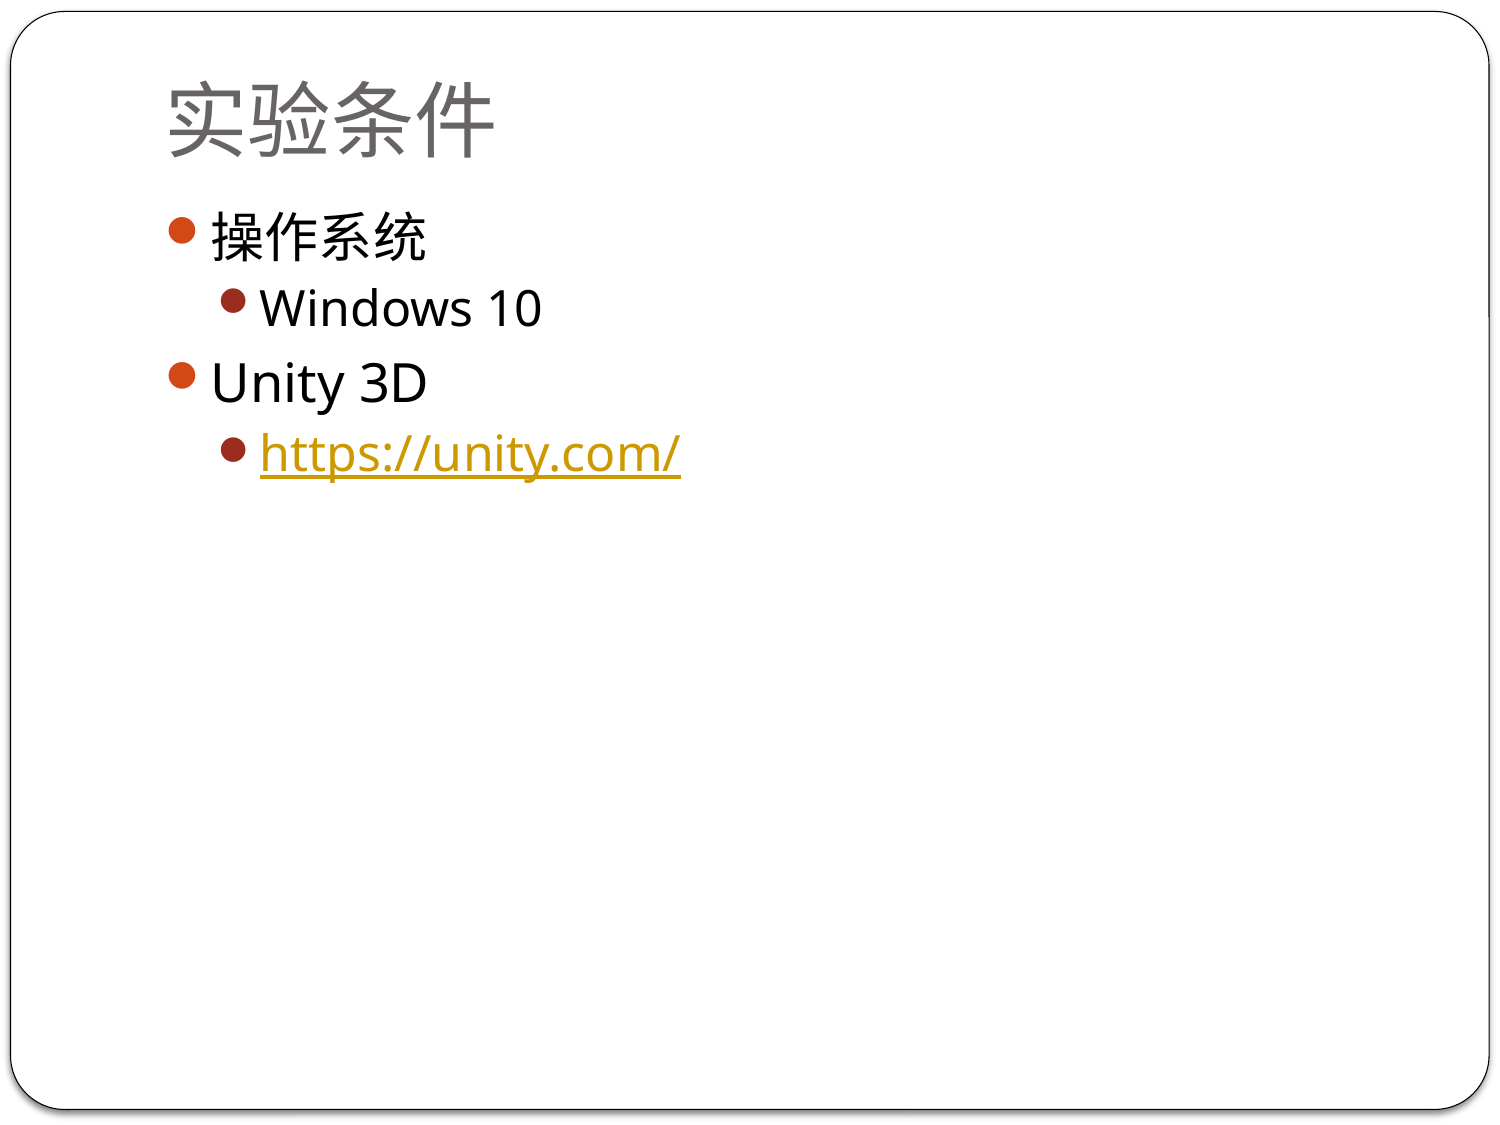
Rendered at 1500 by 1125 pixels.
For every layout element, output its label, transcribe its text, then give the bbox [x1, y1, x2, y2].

list 操作系统 Windows 10 Unity 3D https://unity.com/ [150, 196, 1425, 947]
title 实验条件 [150, 0, 1425, 183]
